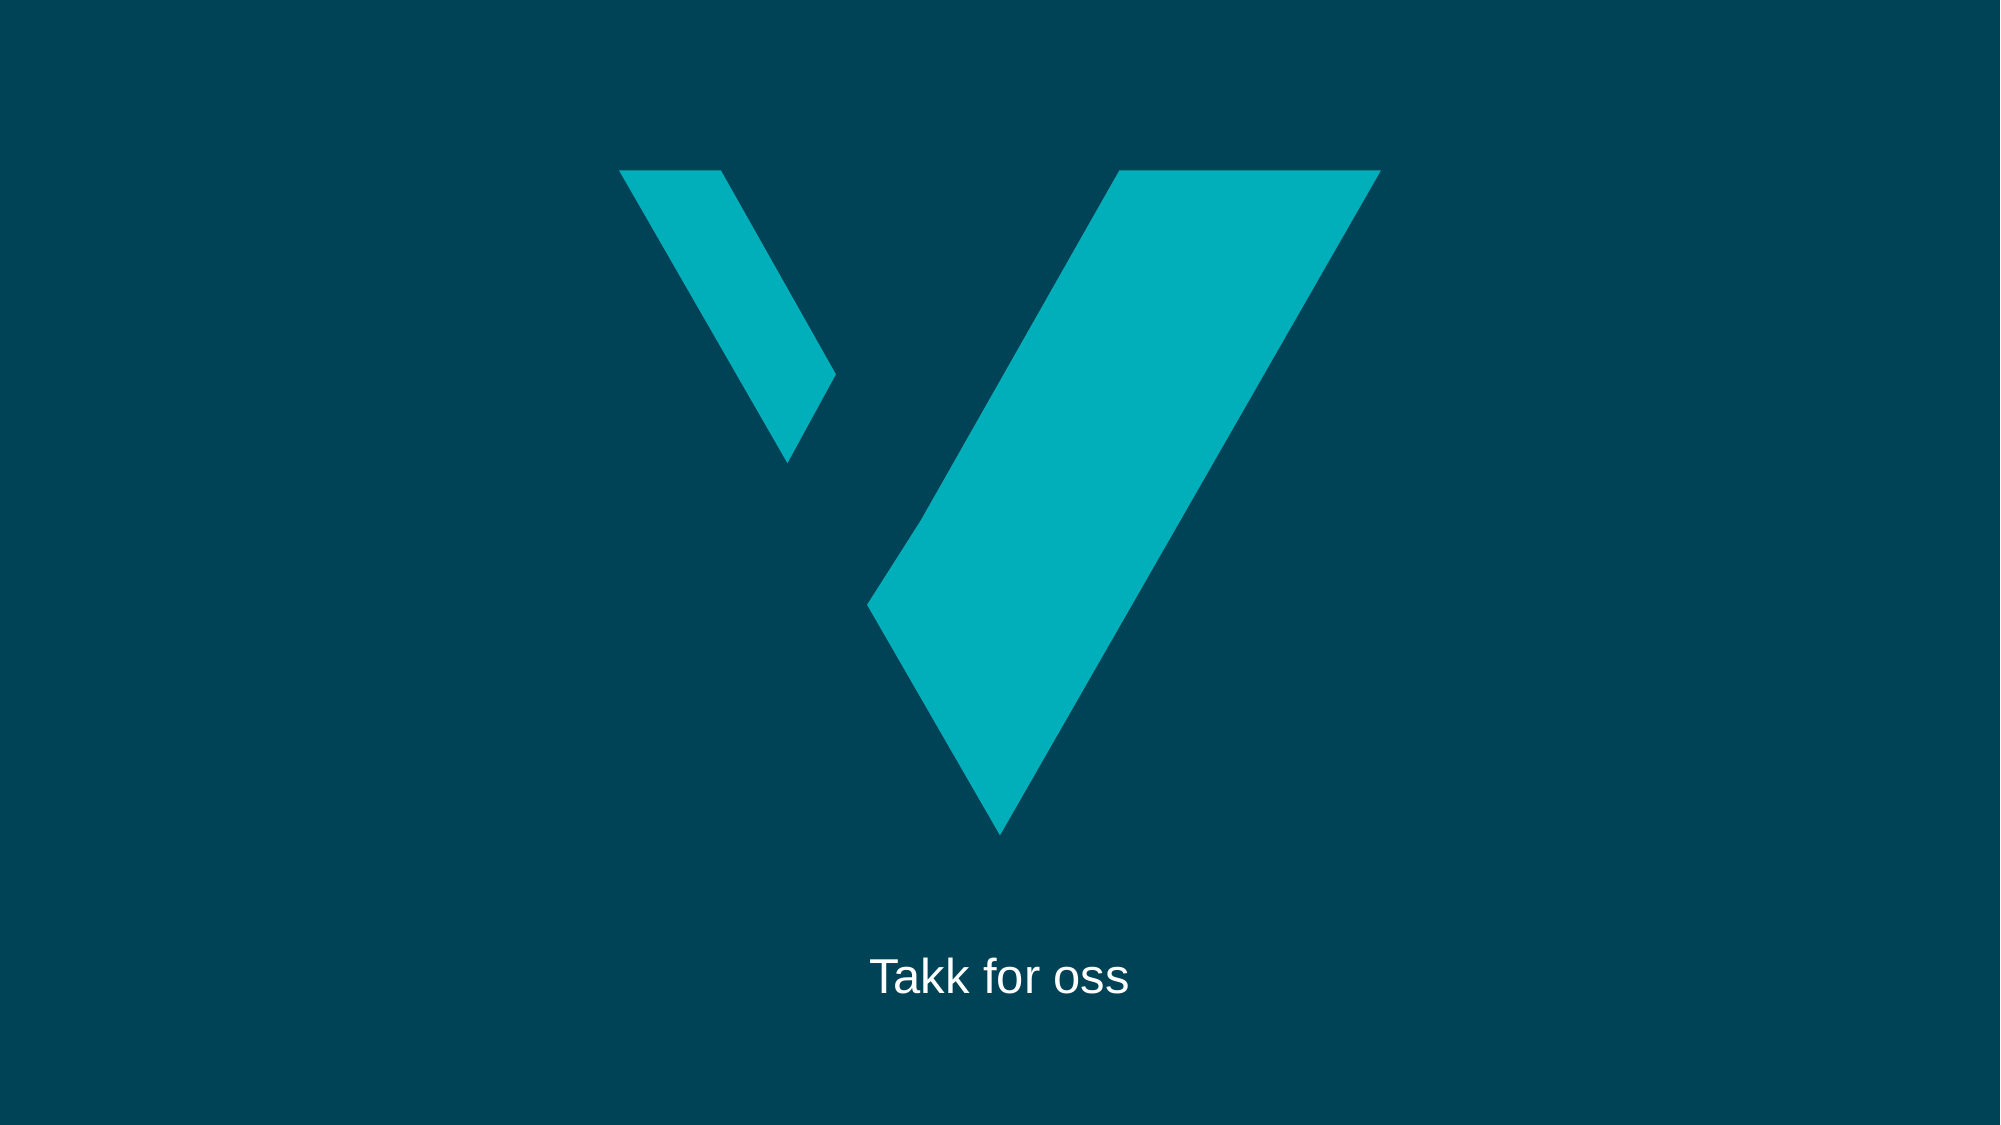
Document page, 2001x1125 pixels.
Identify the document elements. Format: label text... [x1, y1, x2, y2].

title Takk for oss [468, 944, 1532, 1004]
